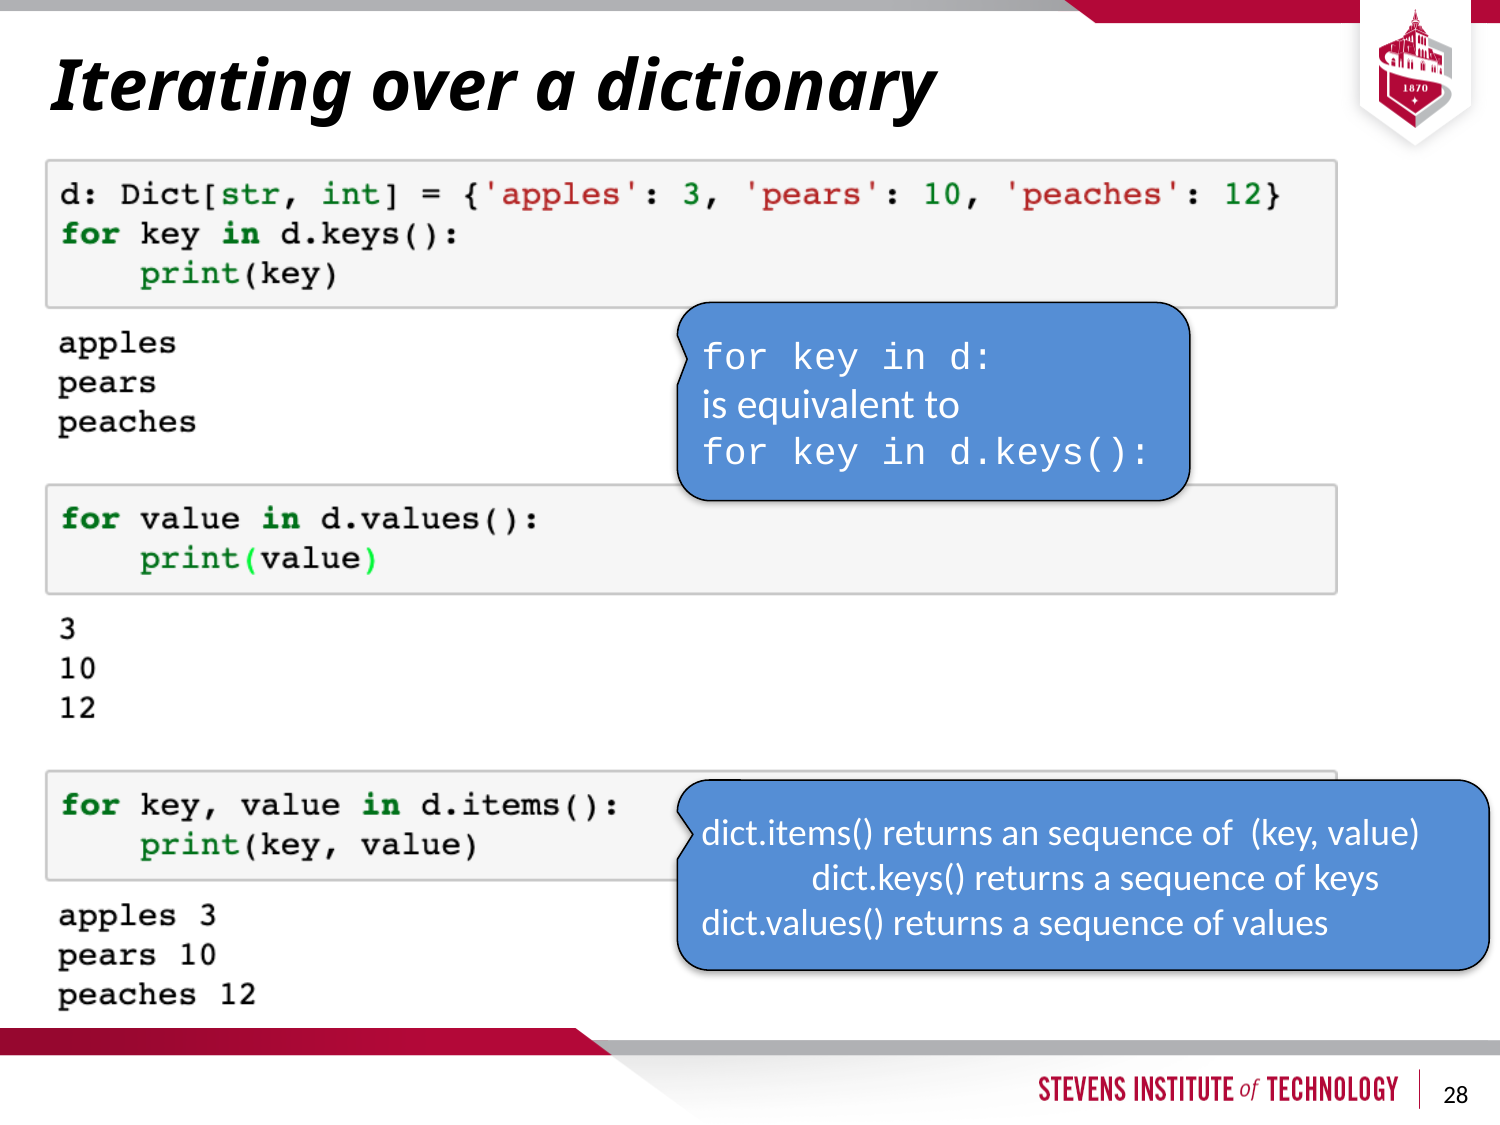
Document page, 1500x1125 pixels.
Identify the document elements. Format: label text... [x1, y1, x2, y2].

slide_number 28 [1428, 1071, 1490, 1108]
picture [0, 0, 1500, 1019]
title Iterating over a dictionary [37, 31, 1338, 137]
picture [0, 1028, 1500, 1125]
text_box dict.items() returns an sequence of (key, value) dict.keys() returns a sequence of keys dict.values() returns a sequence of values [1342, 779, 1491, 971]
